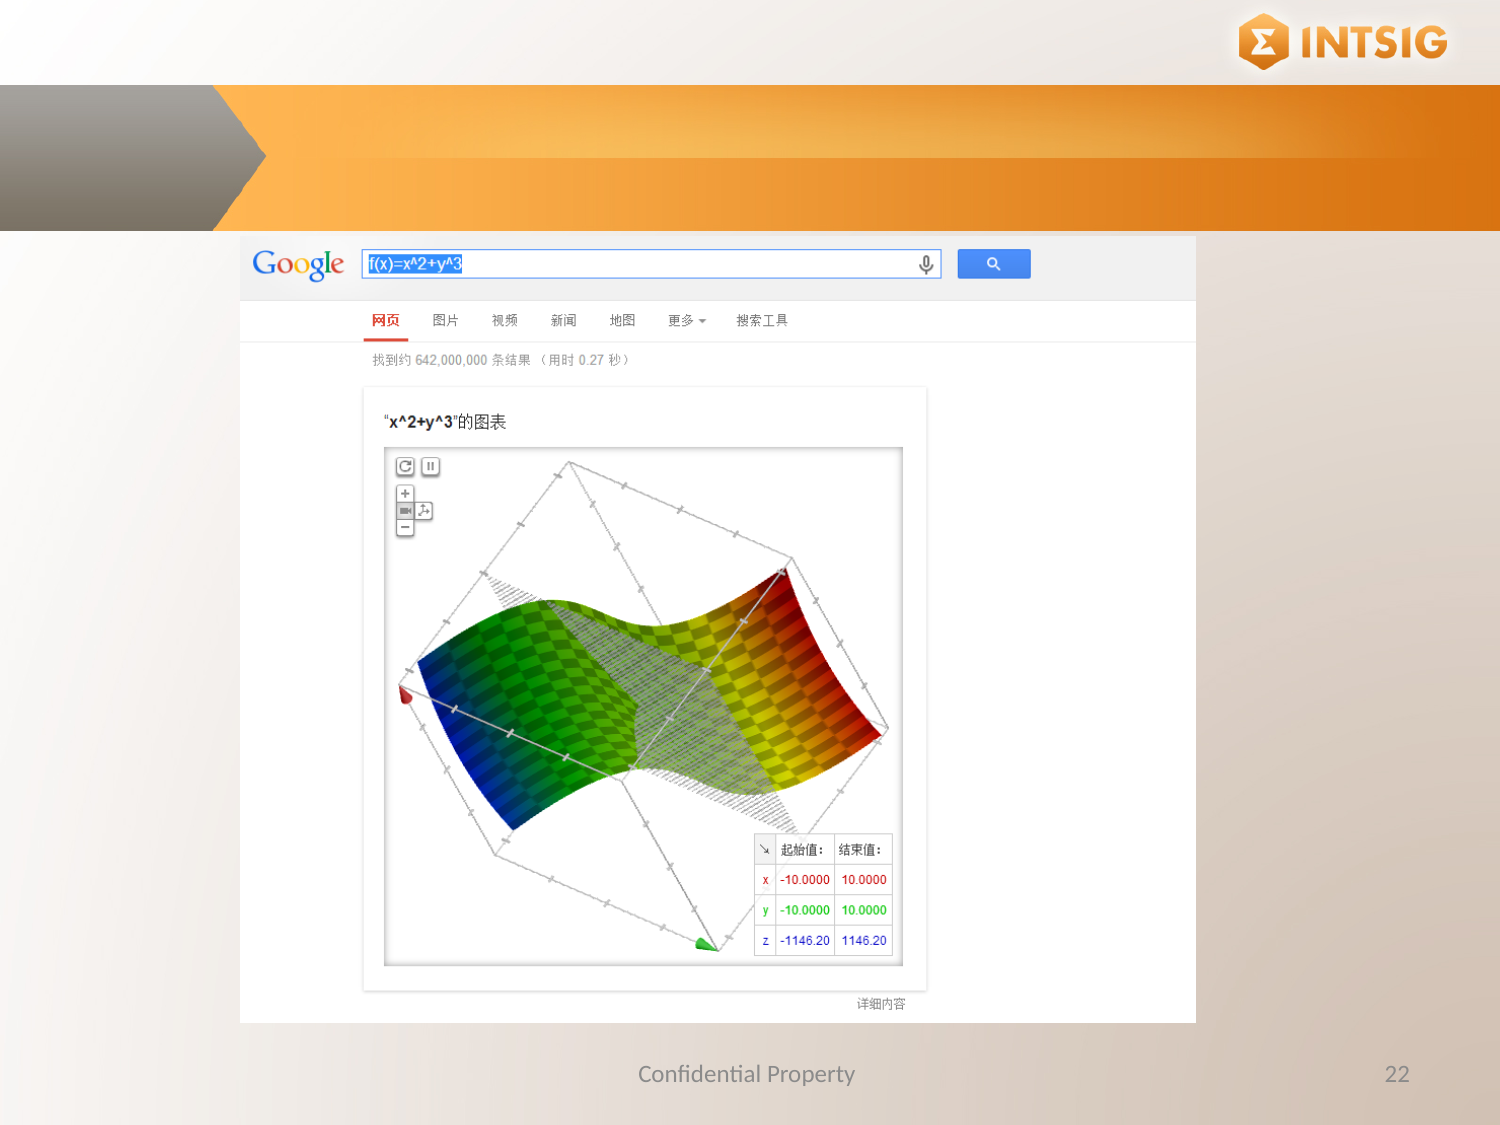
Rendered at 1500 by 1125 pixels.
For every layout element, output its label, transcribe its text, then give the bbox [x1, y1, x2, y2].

footer Confidential Property [512, 1042, 988, 1103]
picture [0, 0, 1500, 1125]
slide_number 22 [1074, 1042, 1425, 1103]
